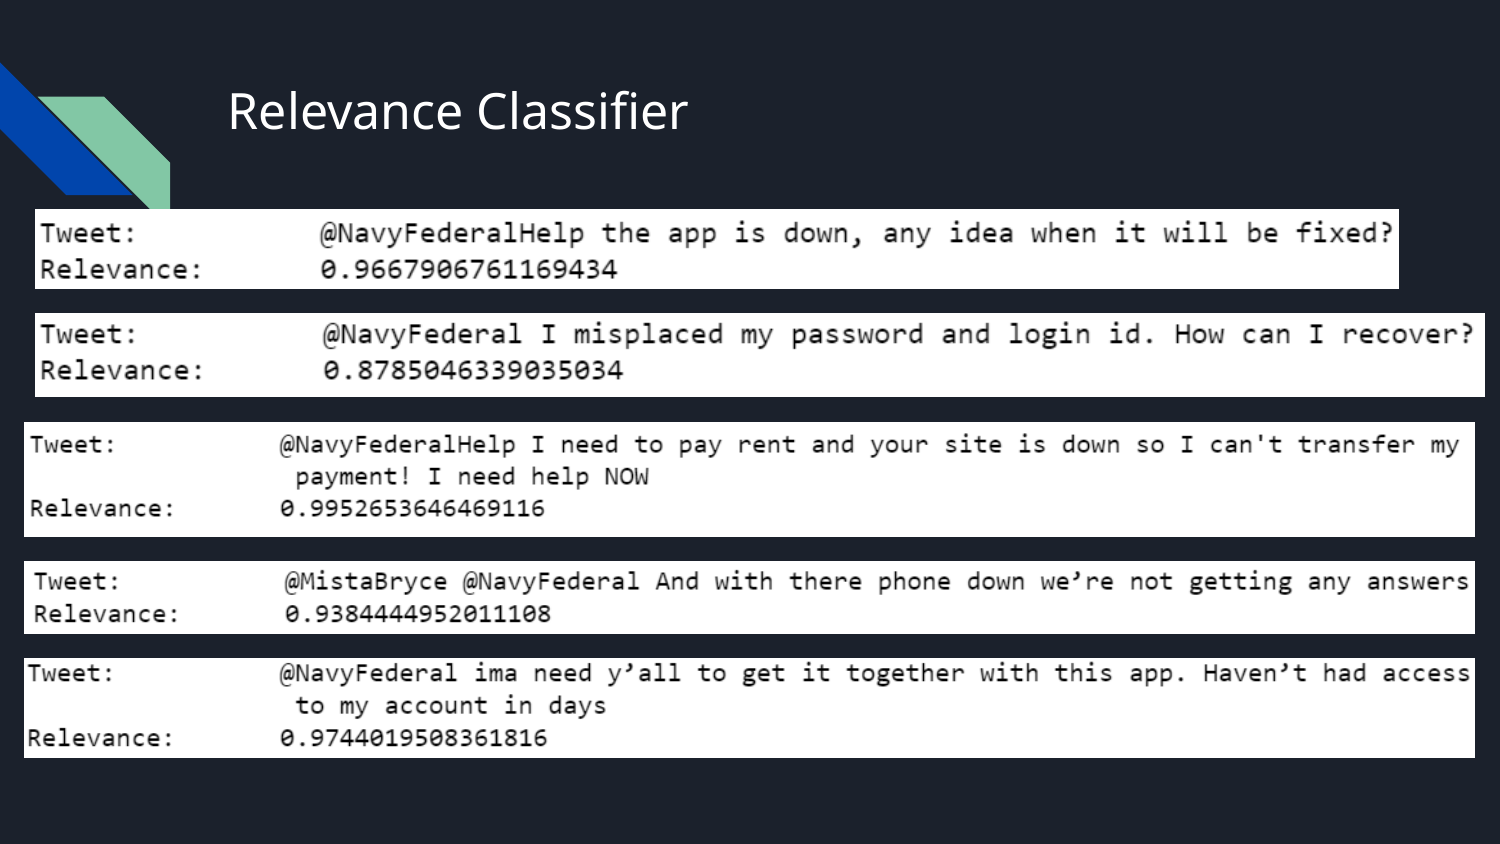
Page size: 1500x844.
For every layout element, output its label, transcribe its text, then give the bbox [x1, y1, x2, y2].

picture [34, 312, 1486, 398]
picture [34, 209, 1399, 289]
picture [24, 658, 1476, 759]
picture [24, 421, 1476, 538]
title Relevance Classifier [212, 64, 1368, 207]
picture [24, 561, 1476, 634]
